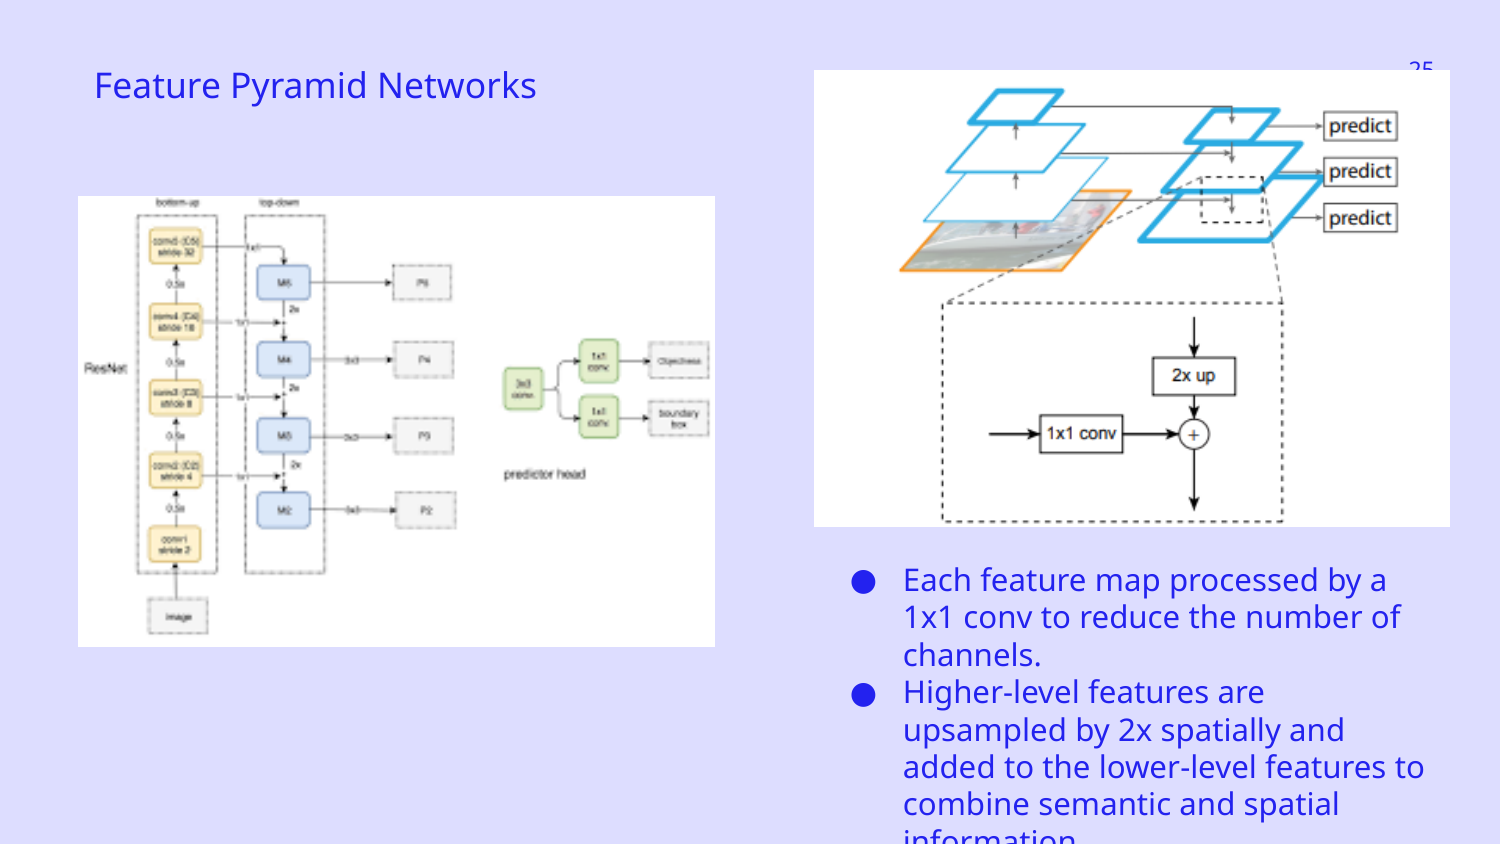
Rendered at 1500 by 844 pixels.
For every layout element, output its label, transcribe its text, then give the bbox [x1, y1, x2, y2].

slide_number ‹#› [1392, 41, 1450, 69]
picture [813, 70, 1451, 528]
picture [78, 196, 716, 648]
text_box [92, 116, 812, 727]
text_box Feature Pyramid Networks [78, 47, 1340, 103]
text_box Each feature map processed by a 1x1 conv to reduce the number of channels. Higher-level features are upsampled by 2x spatially and added to the lower-level features to combine semantic and spatial information Can detect objects at multiple scales [812, 534, 1452, 844]
